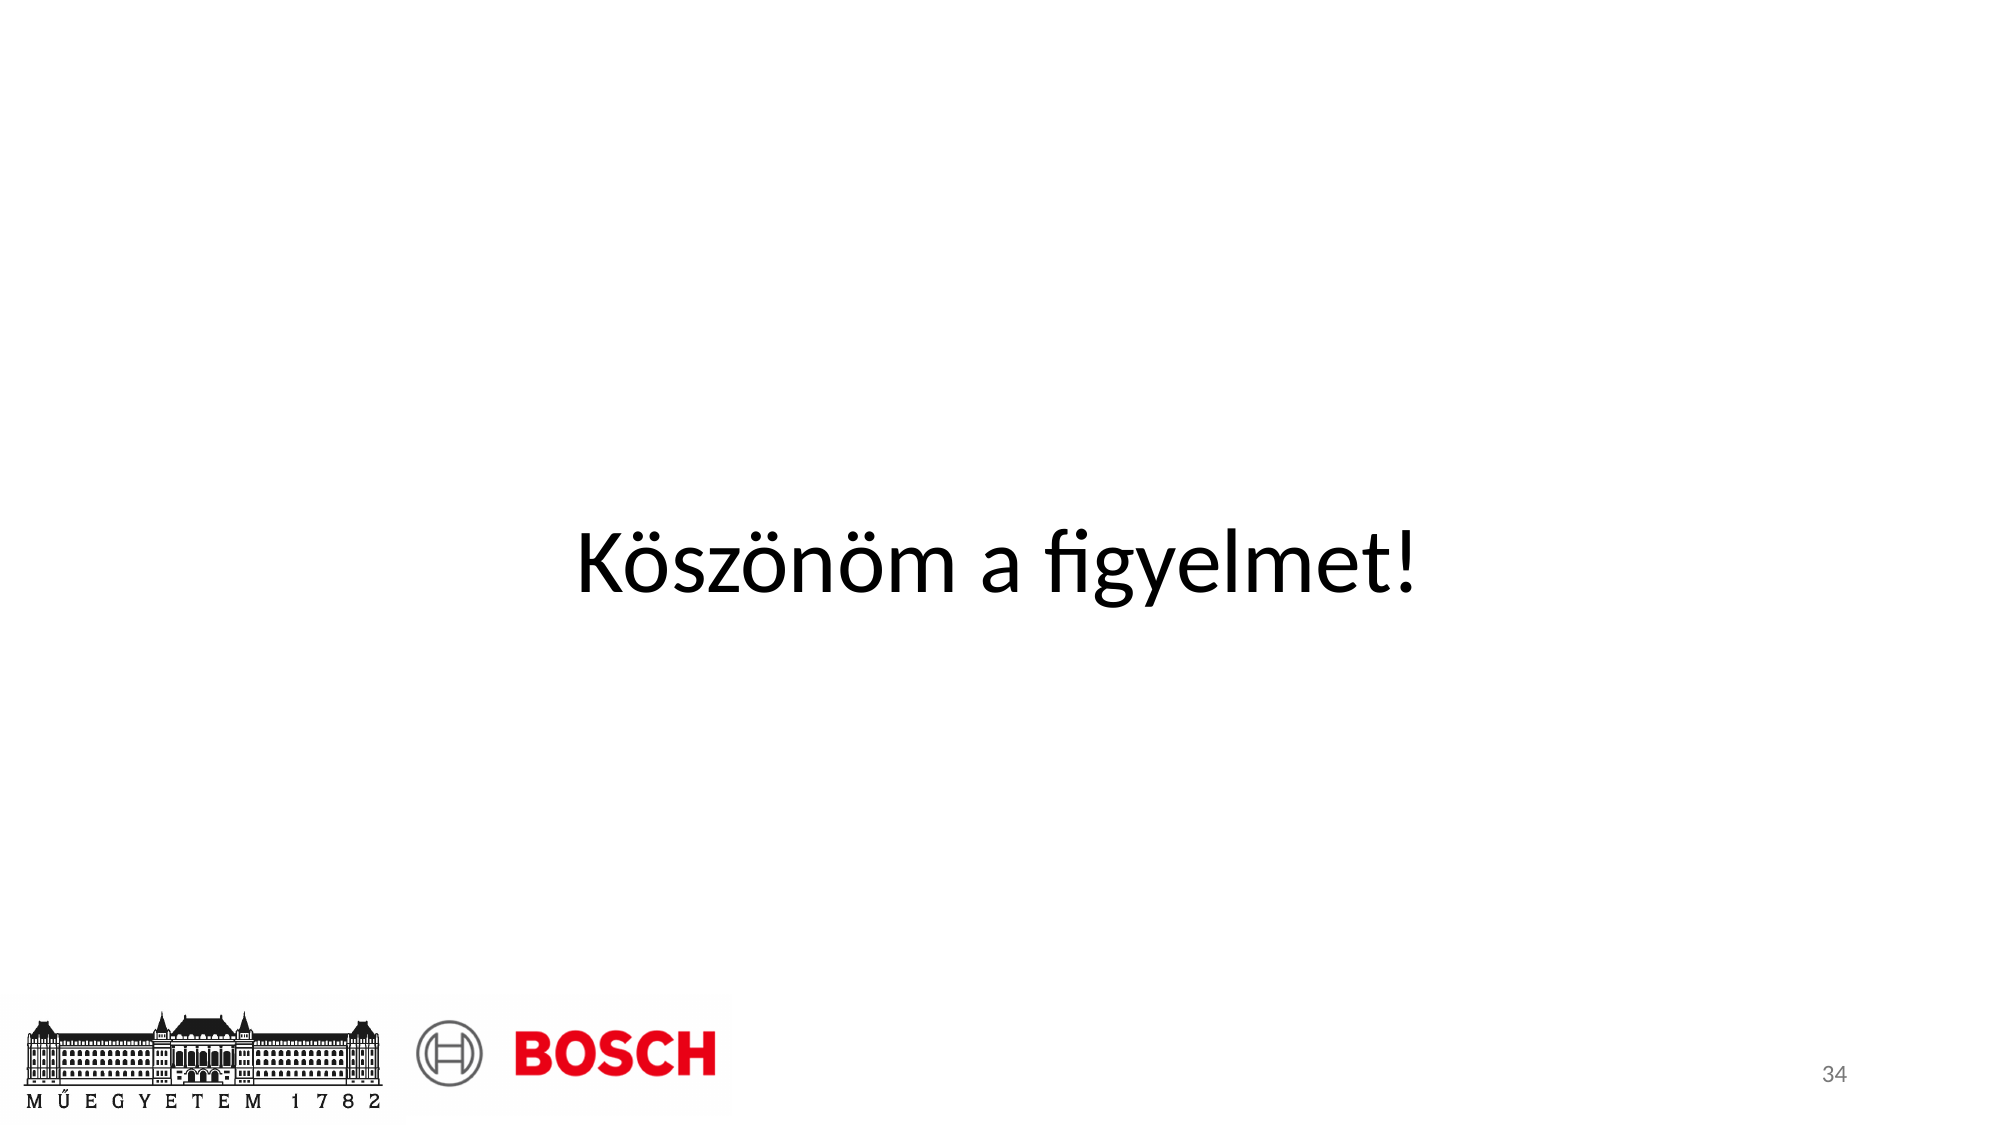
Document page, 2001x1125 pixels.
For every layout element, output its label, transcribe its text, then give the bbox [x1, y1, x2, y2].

title Köszönöm a figyelmet! [137, 453, 1863, 672]
slide_number 34 [1412, 1042, 1863, 1103]
picture [0, 994, 732, 1125]
